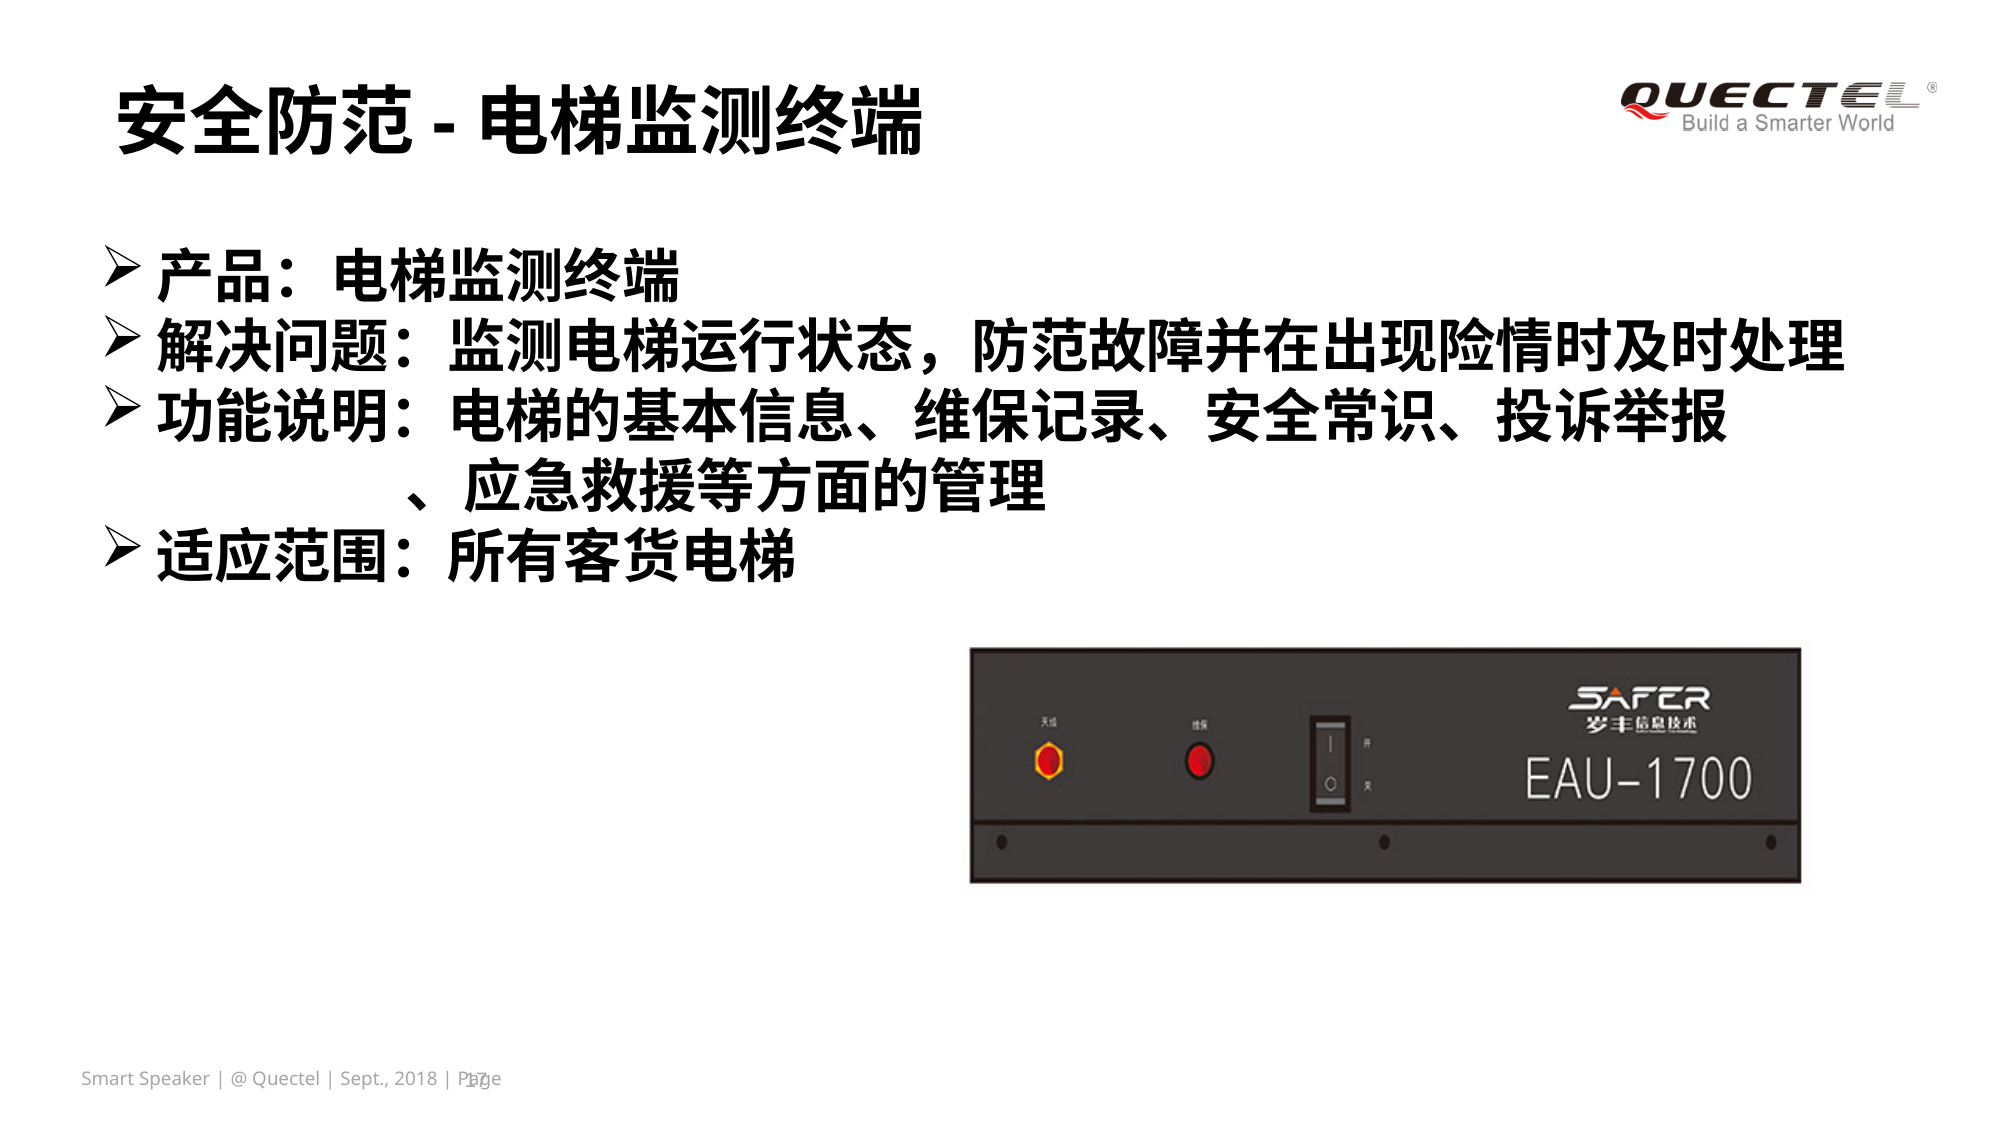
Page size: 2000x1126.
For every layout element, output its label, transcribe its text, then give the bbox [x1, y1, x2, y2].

text_box 产品：电梯监测终端 解决问题：监测电梯运行状态，防范故障并在出现险情时及时处理 功能说明：电梯的基本信息、维保记录、安全常识、投诉举报 、应急救援等方面的管理 适应范围：所有客货电梯 [85, 231, 1861, 667]
picture [1726, 82, 1937, 131]
text_box 安全防范-电梯监测终端 [97, 50, 1726, 187]
picture [911, 452, 1850, 1078]
